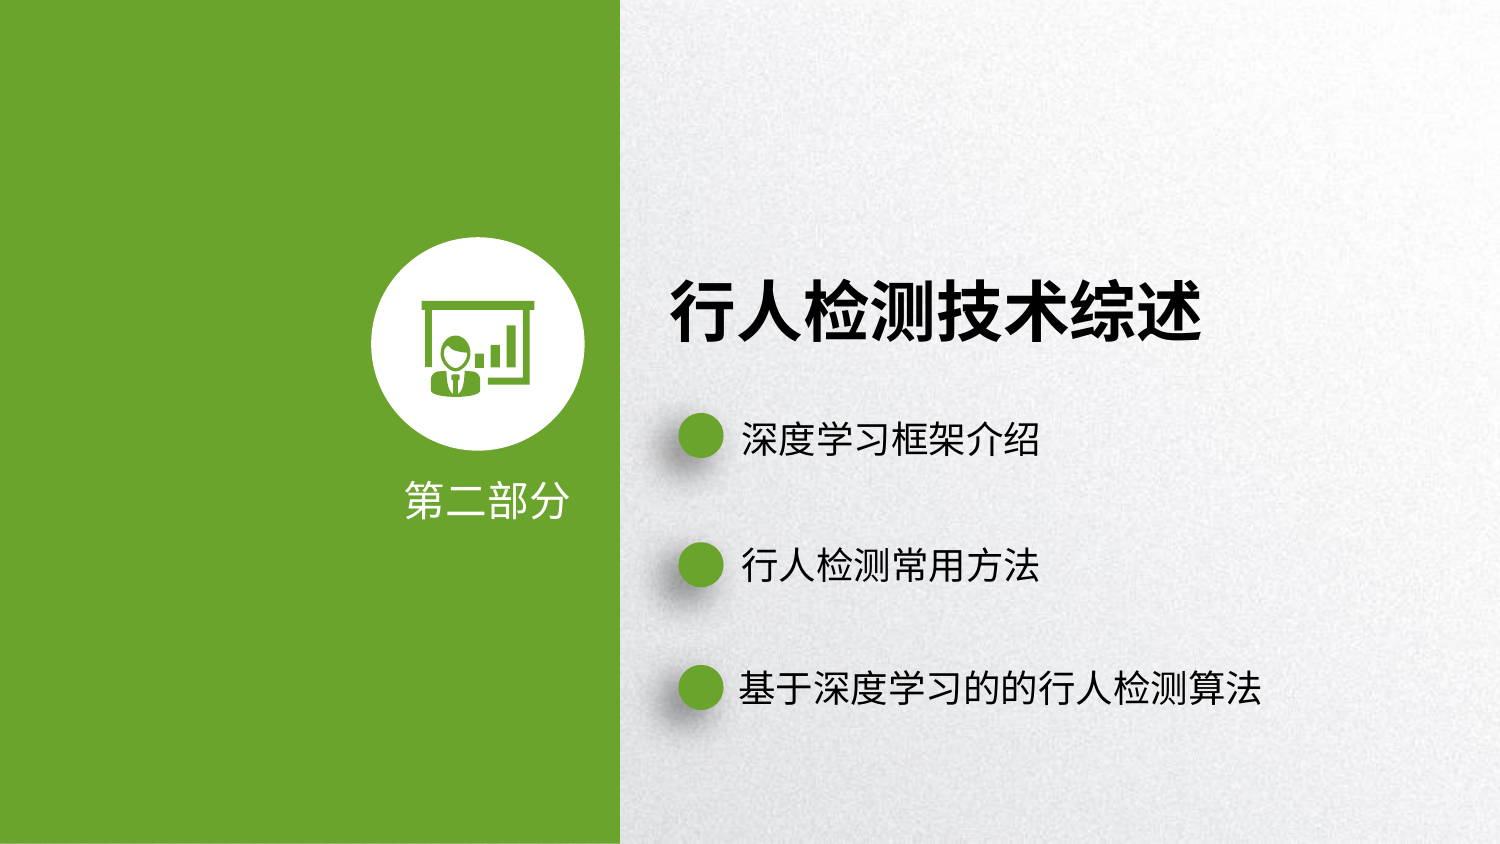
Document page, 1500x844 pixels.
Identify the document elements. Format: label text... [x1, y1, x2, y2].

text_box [370, 236, 585, 451]
picture [622, 0, 1500, 844]
text_box 深度学习框架介绍 [726, 408, 1057, 469]
text_box 行人检测技术综述 [654, 262, 1219, 358]
text_box [676, 410, 726, 461]
text_box [0, 0, 622, 844]
text_box 行人检测常用方法 [726, 534, 1057, 595]
text_box [676, 662, 723, 713]
text_box [676, 540, 726, 590]
text_box 第二部分 [403, 475, 609, 526]
text_box 基于深度学习的的行人检测算法 [723, 657, 1297, 717]
